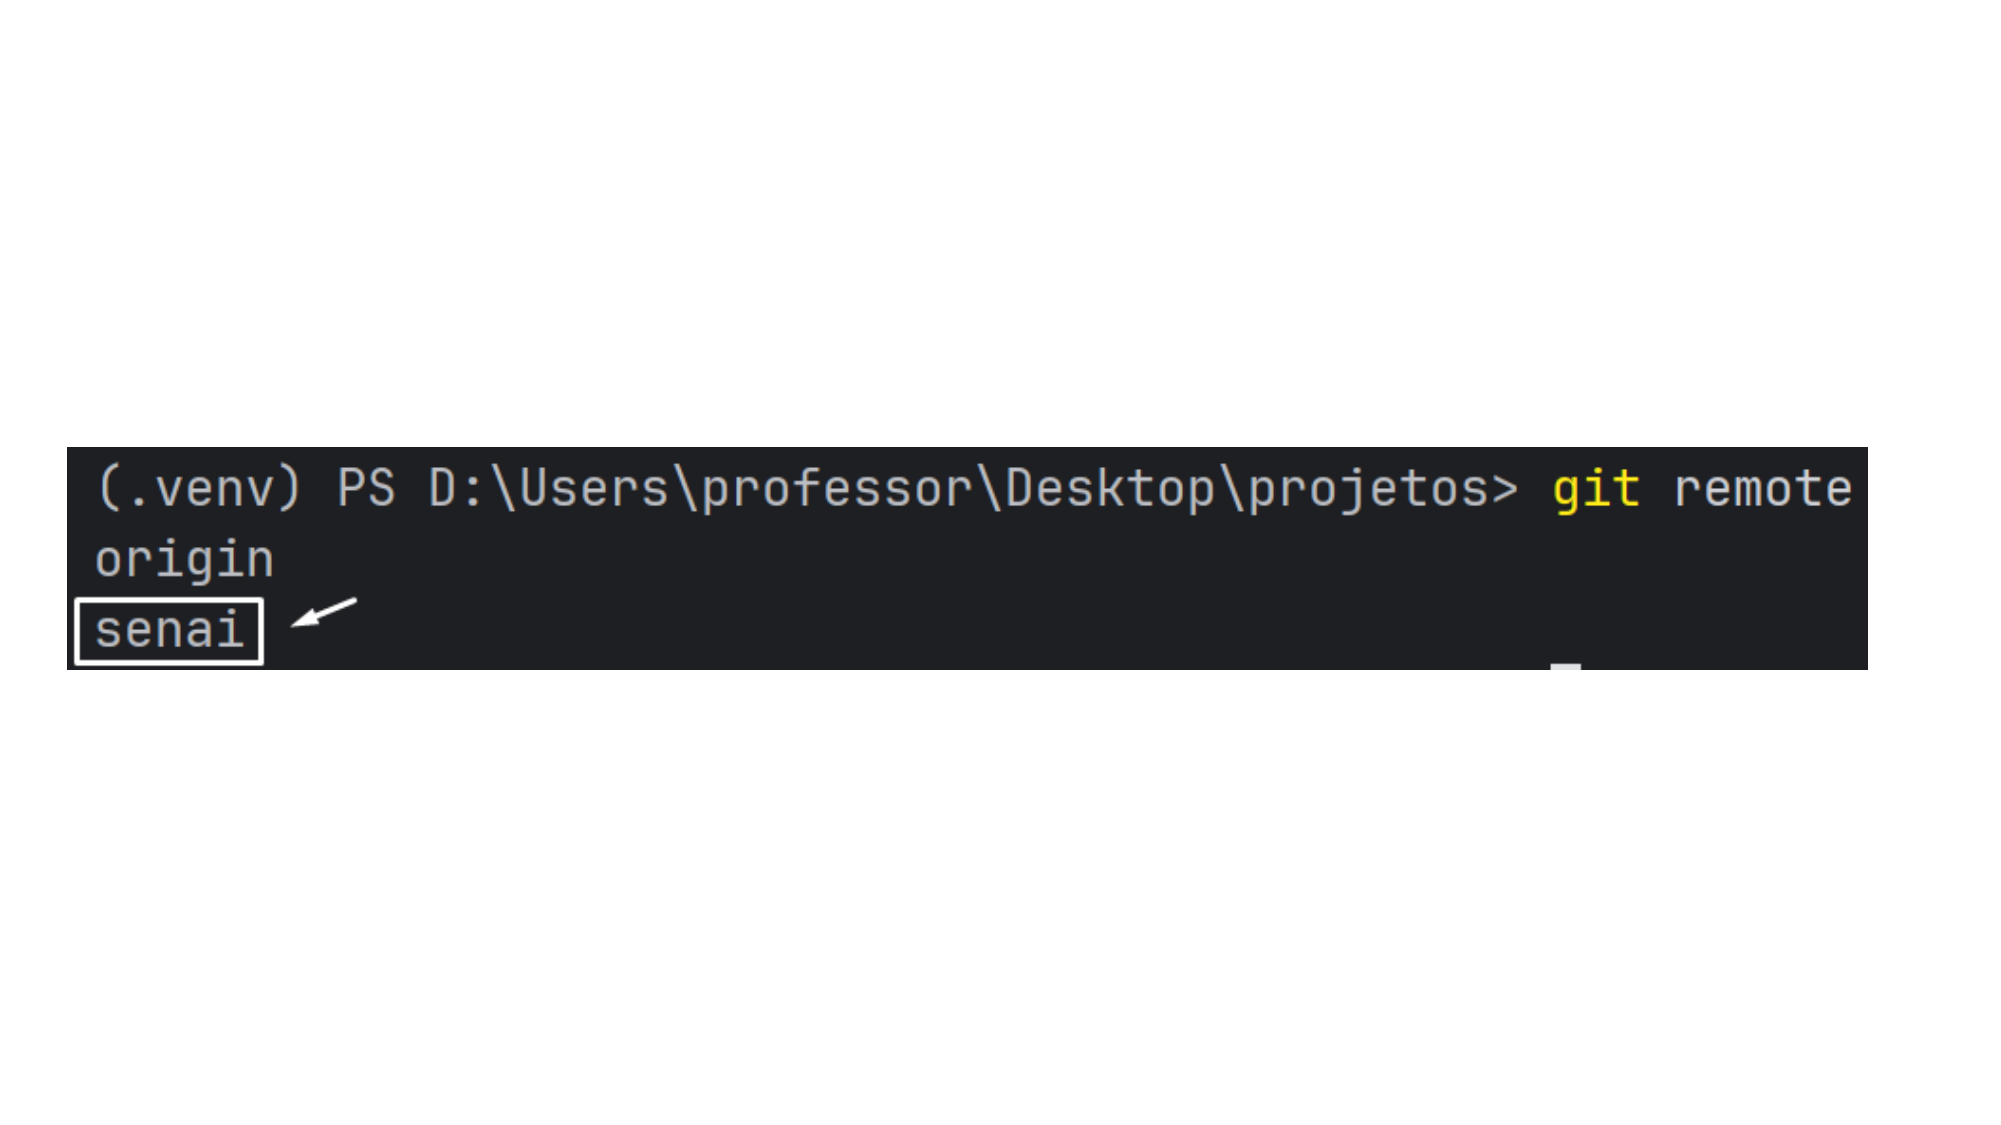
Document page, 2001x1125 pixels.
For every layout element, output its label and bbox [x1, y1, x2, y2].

picture [67, 447, 1868, 670]
